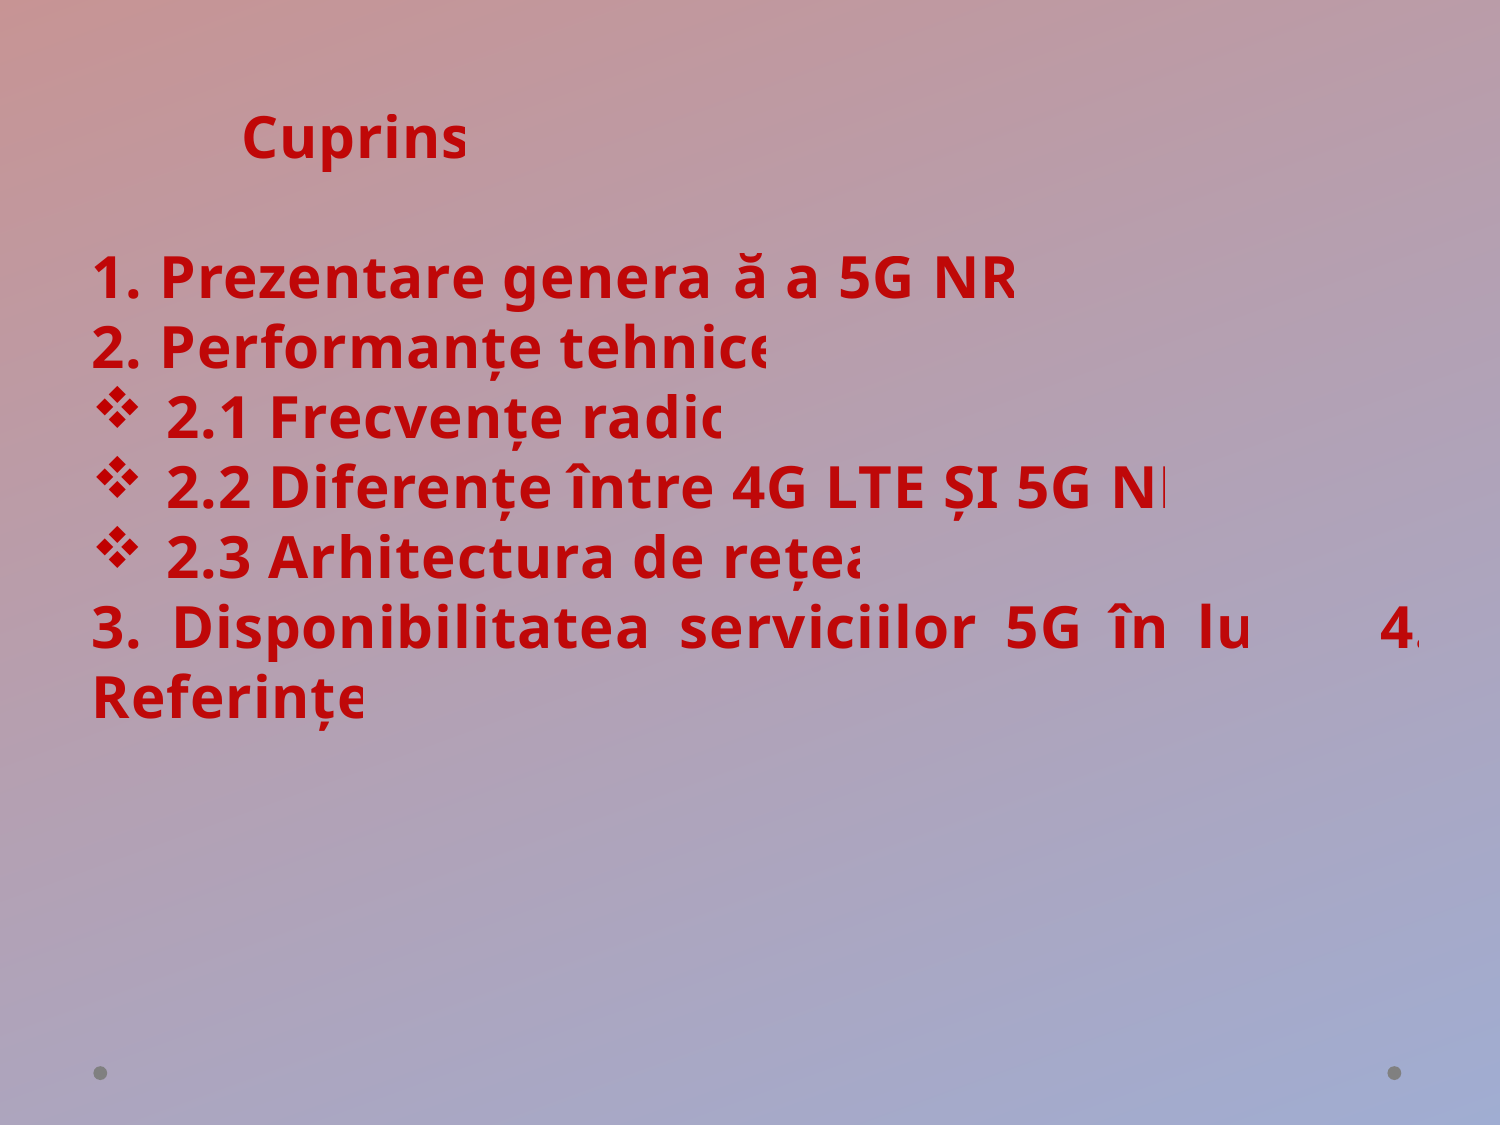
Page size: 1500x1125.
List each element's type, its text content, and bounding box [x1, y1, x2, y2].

text_box Cuprins 1. Prezentare generală a 5G NR 2. Performanțe tehnice 2.1 Frecvențe radio 2.2 Diferențe între 4G LTE ȘI 5G NR 2.3 Arhitectura de rețea 3. Disponibilitatea serviciilor 5G în lume 4. Referințe [76, 42, 1447, 808]
